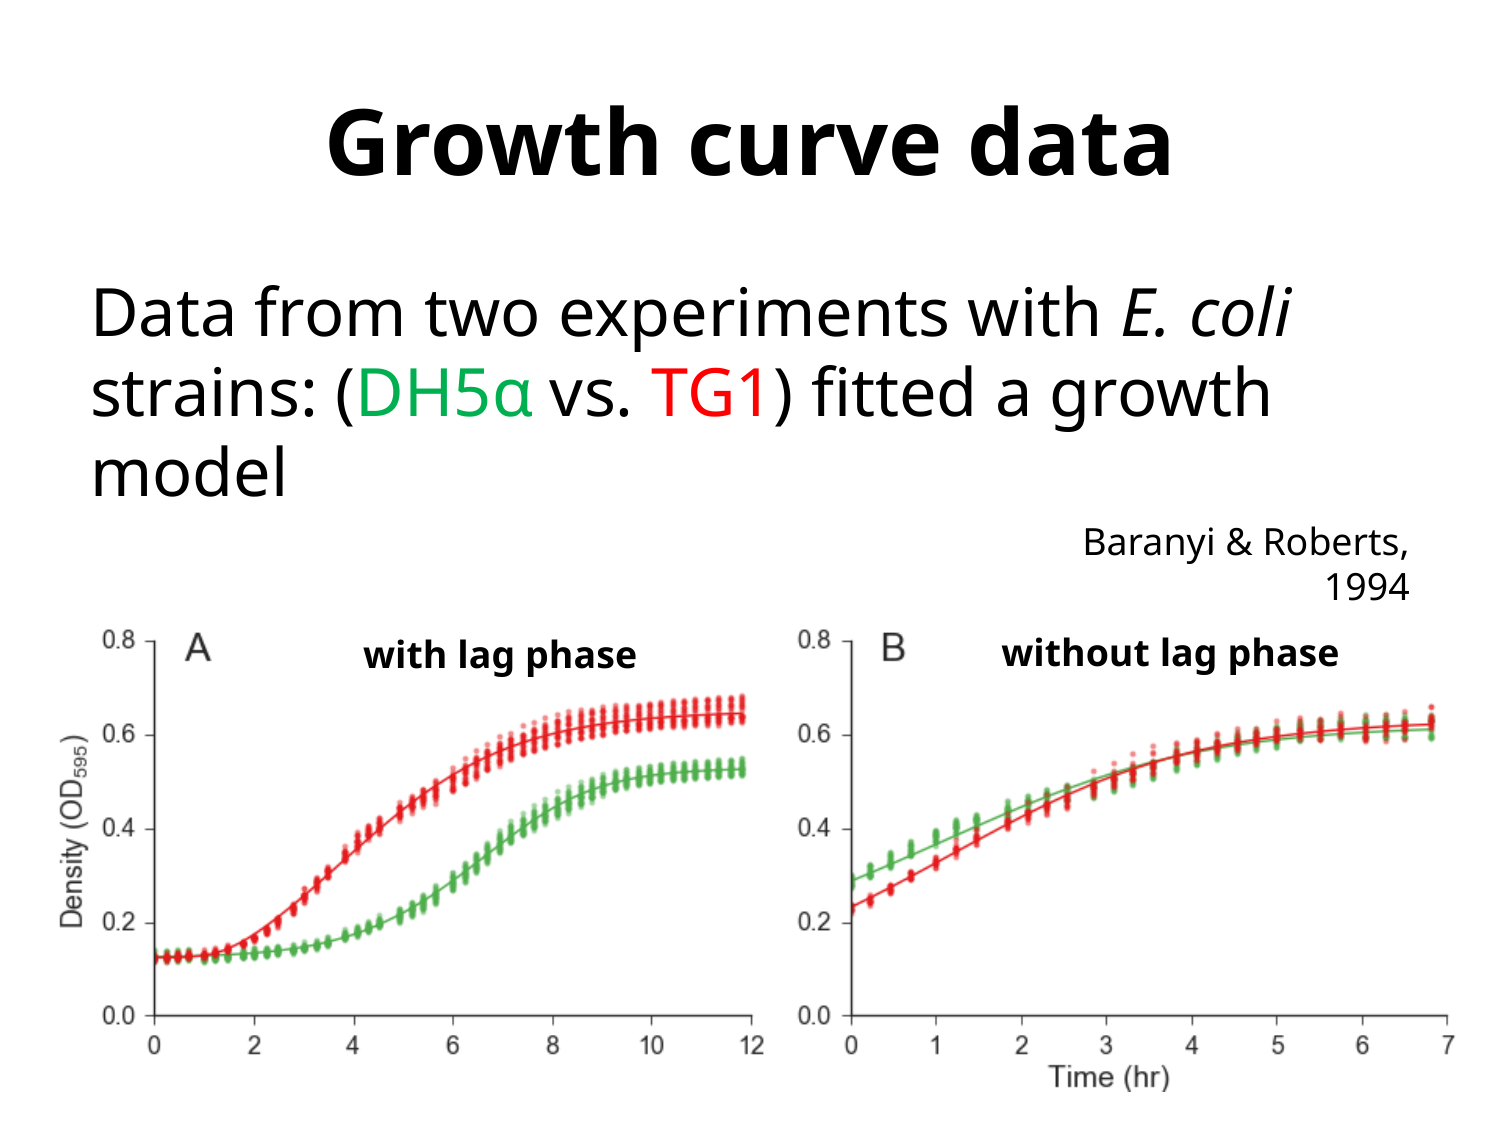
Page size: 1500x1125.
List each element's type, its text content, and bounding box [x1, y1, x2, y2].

title Growth curve data [75, 45, 1425, 233]
list Data from two experiments with E. coli strains: (DH5α vs. TG1) fitted a growth model Baranyi & Roberts, 1994 [75, 262, 1425, 596]
picture [29, 597, 1478, 1092]
